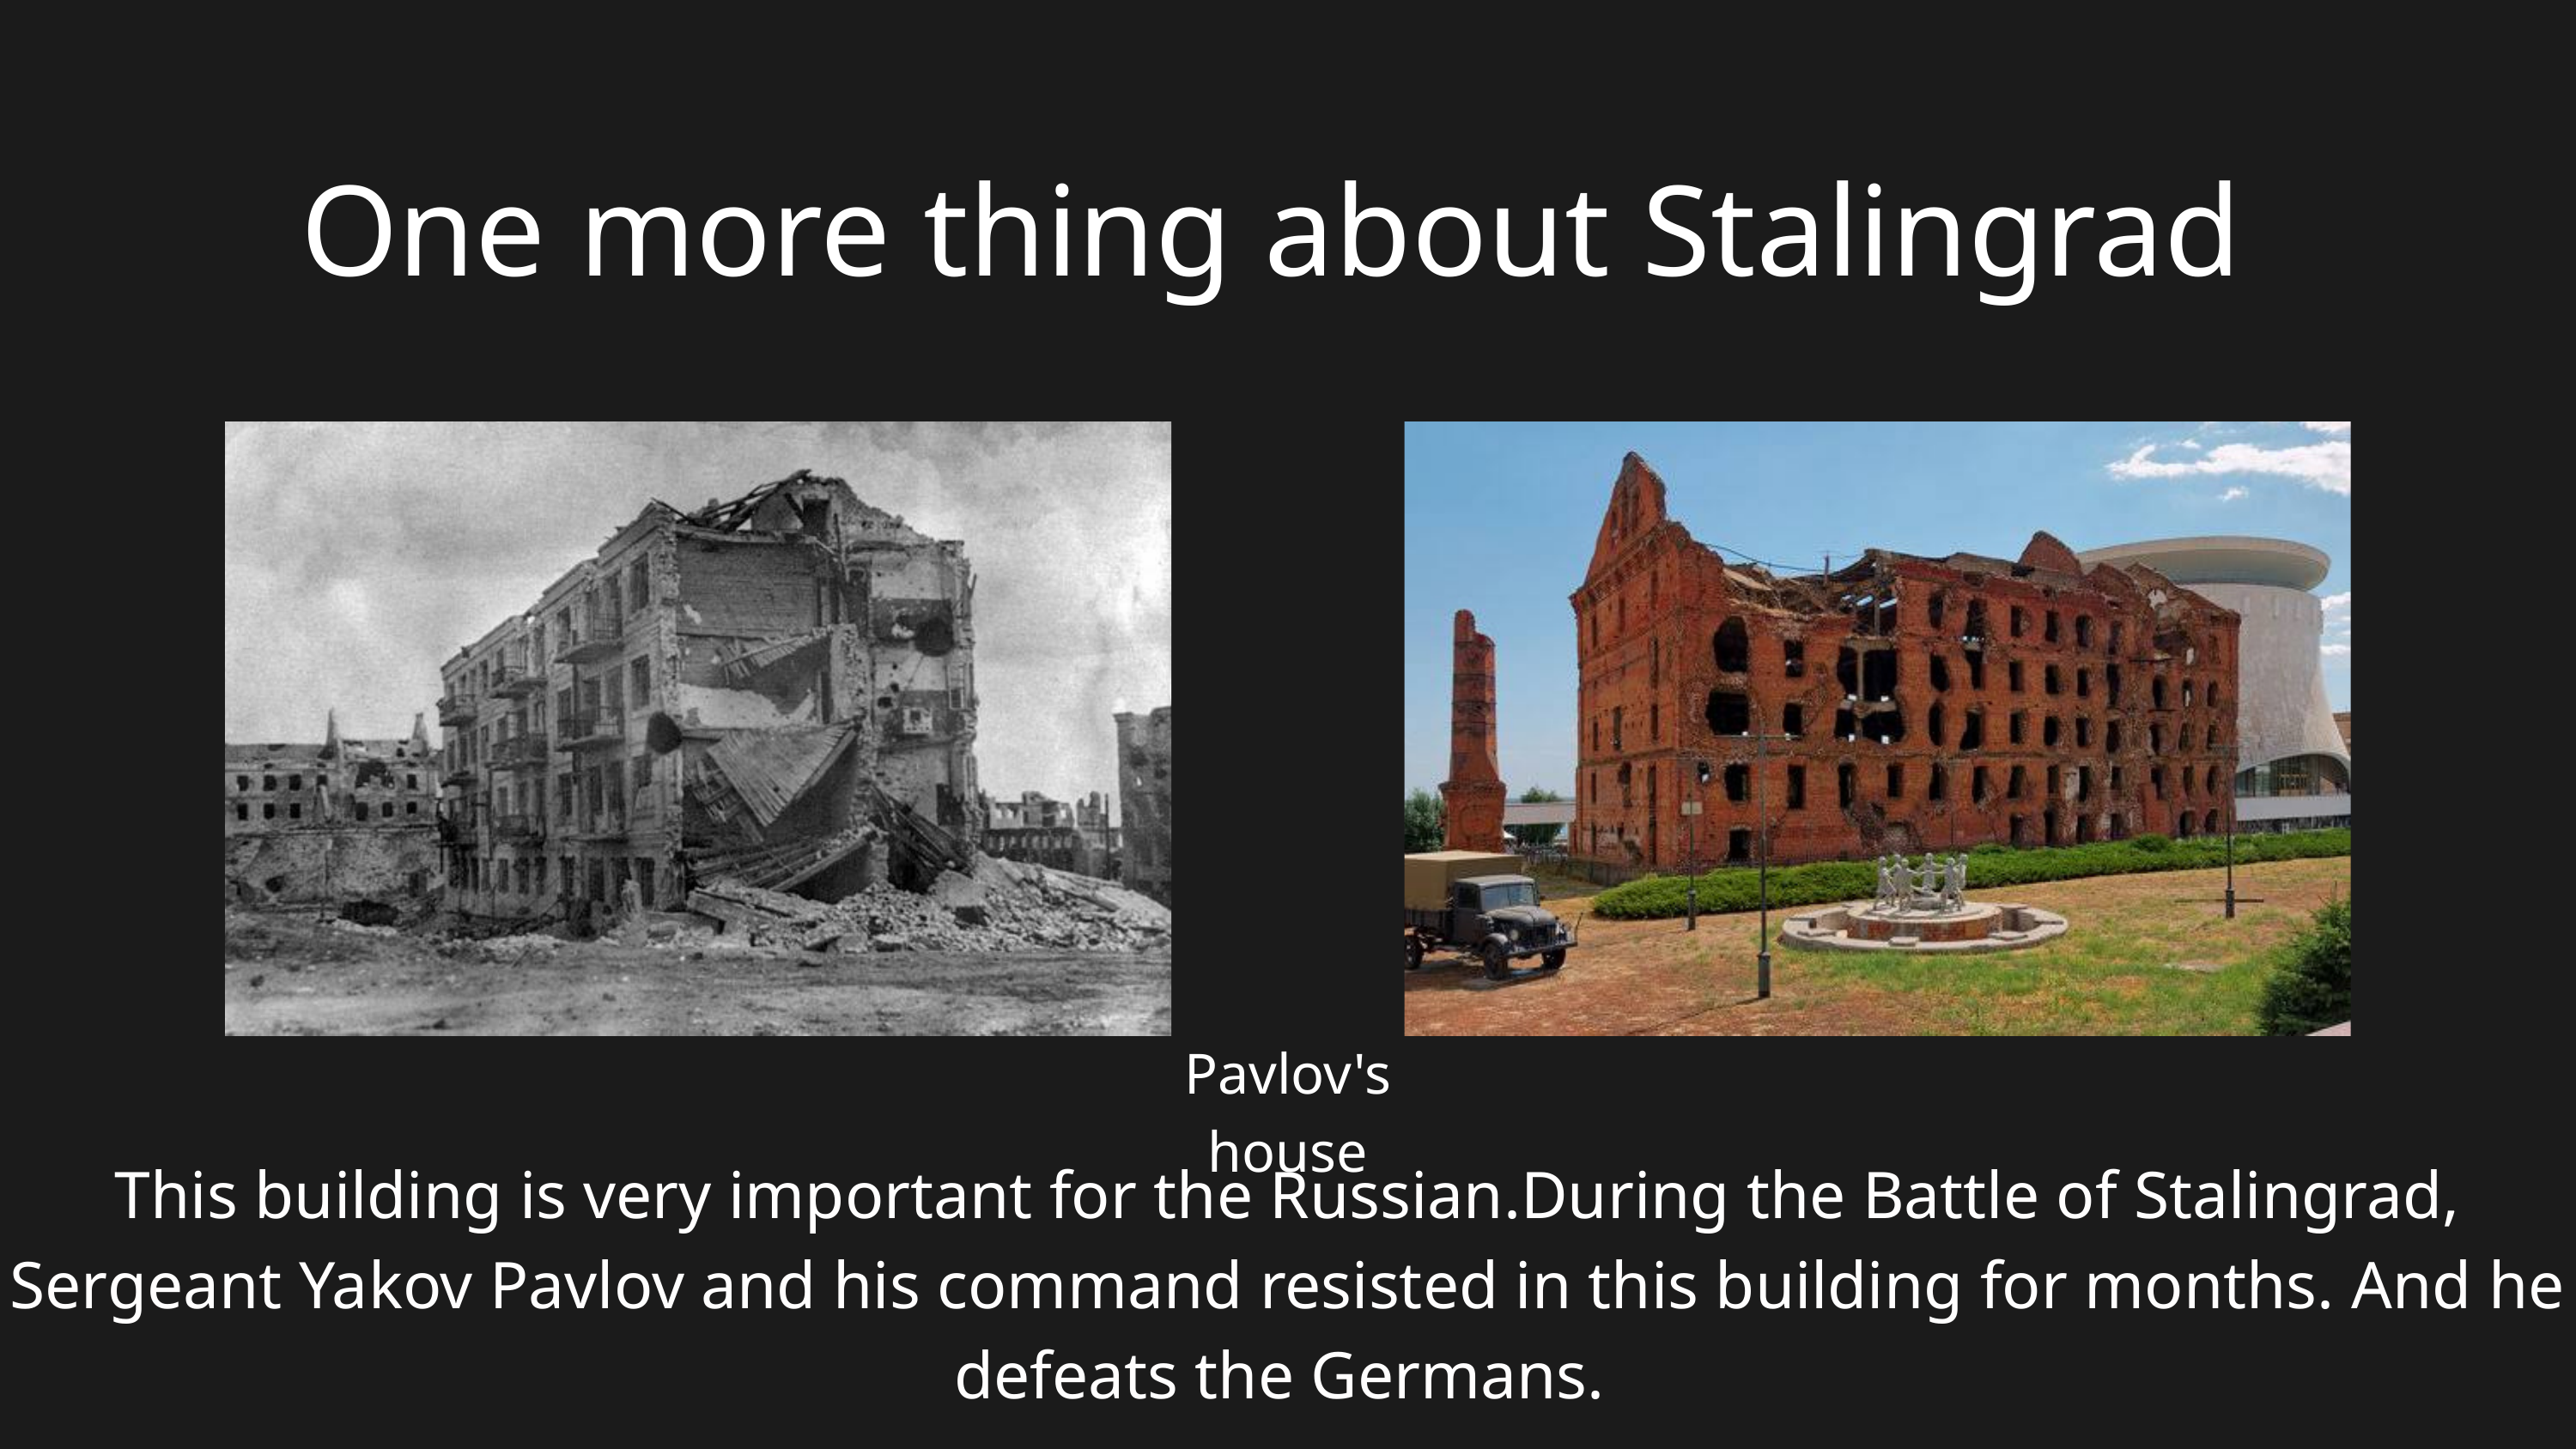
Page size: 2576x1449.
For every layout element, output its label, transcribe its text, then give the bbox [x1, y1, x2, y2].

text_box [225, 421, 1172, 1036]
text_box Pavlov's house [1122, 1028, 1454, 1183]
text_box [1404, 421, 2351, 1036]
text_box This building is very important for the Russian.During the Battle of Stalingrad, Sergeant Yakov Pavlov and his command resisted in this building for months. And he defeats the Germans. [0, 1141, 2576, 1412]
text_box One more thing about Stalingrad [225, 125, 2351, 301]
